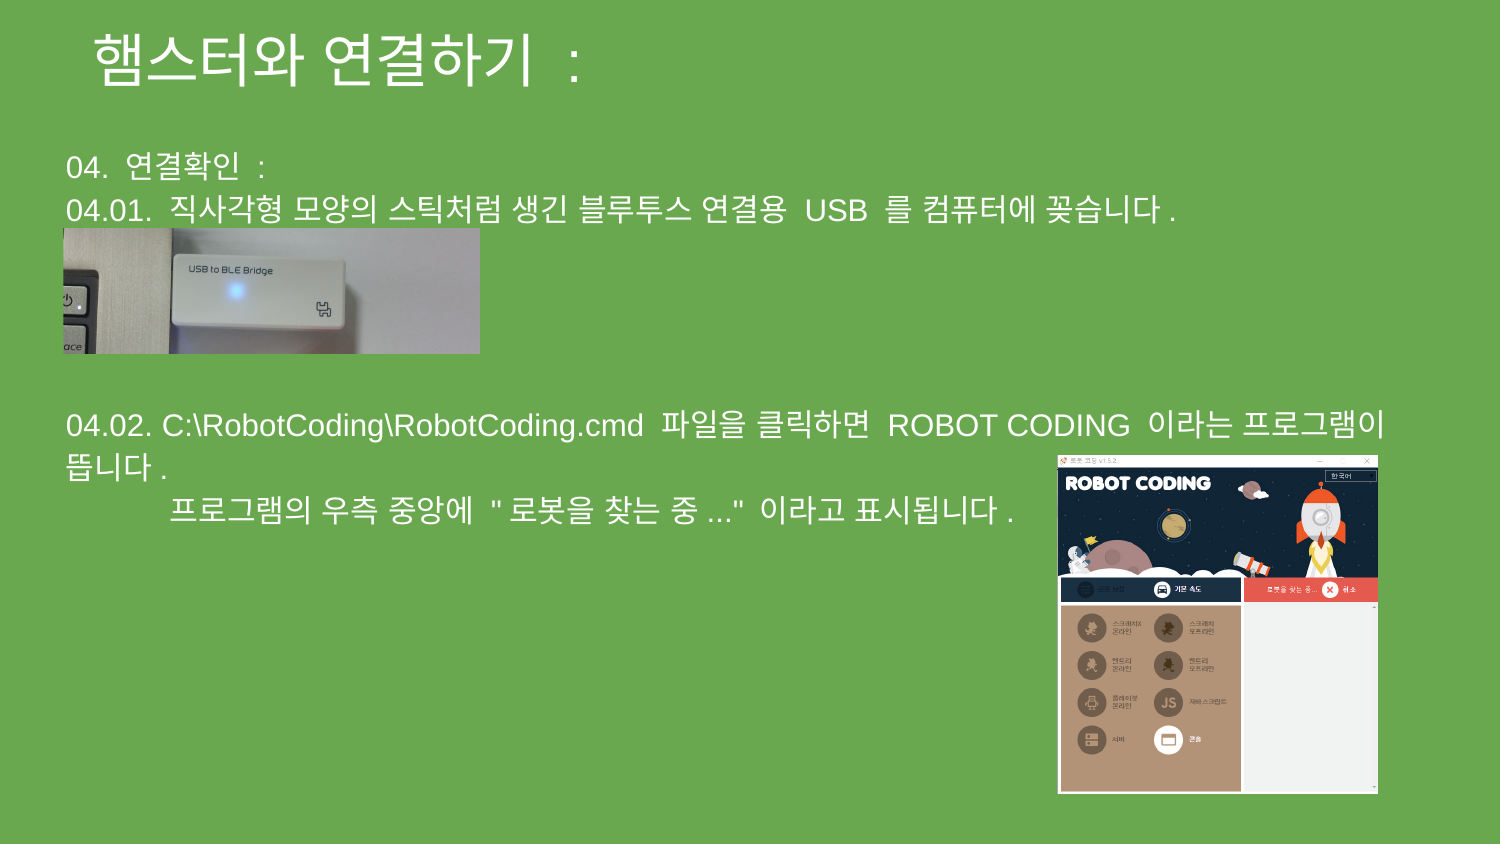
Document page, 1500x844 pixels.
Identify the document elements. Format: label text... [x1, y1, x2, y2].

picture [62, 228, 481, 354]
text_box 햄스터와 연결하기 : [77, 8, 1427, 88]
picture [1057, 455, 1378, 794]
text_box 04. 연결확인 : 04.01. 직사각형 모양의 스틱처럼 생긴 블루투스 연결용 USB 를 컴퓨터에 꽂습니다. 04.02. C:\RobotCoding\RobotCoding.cmd 파일을 클릭하면 ROBOT CODING 이라는 프로그램이 뜹니다. 프로그램의 우측 중앙에 "로봇을 찾는 중..." 이라고 표시됩니다. [51, 126, 1449, 456]
